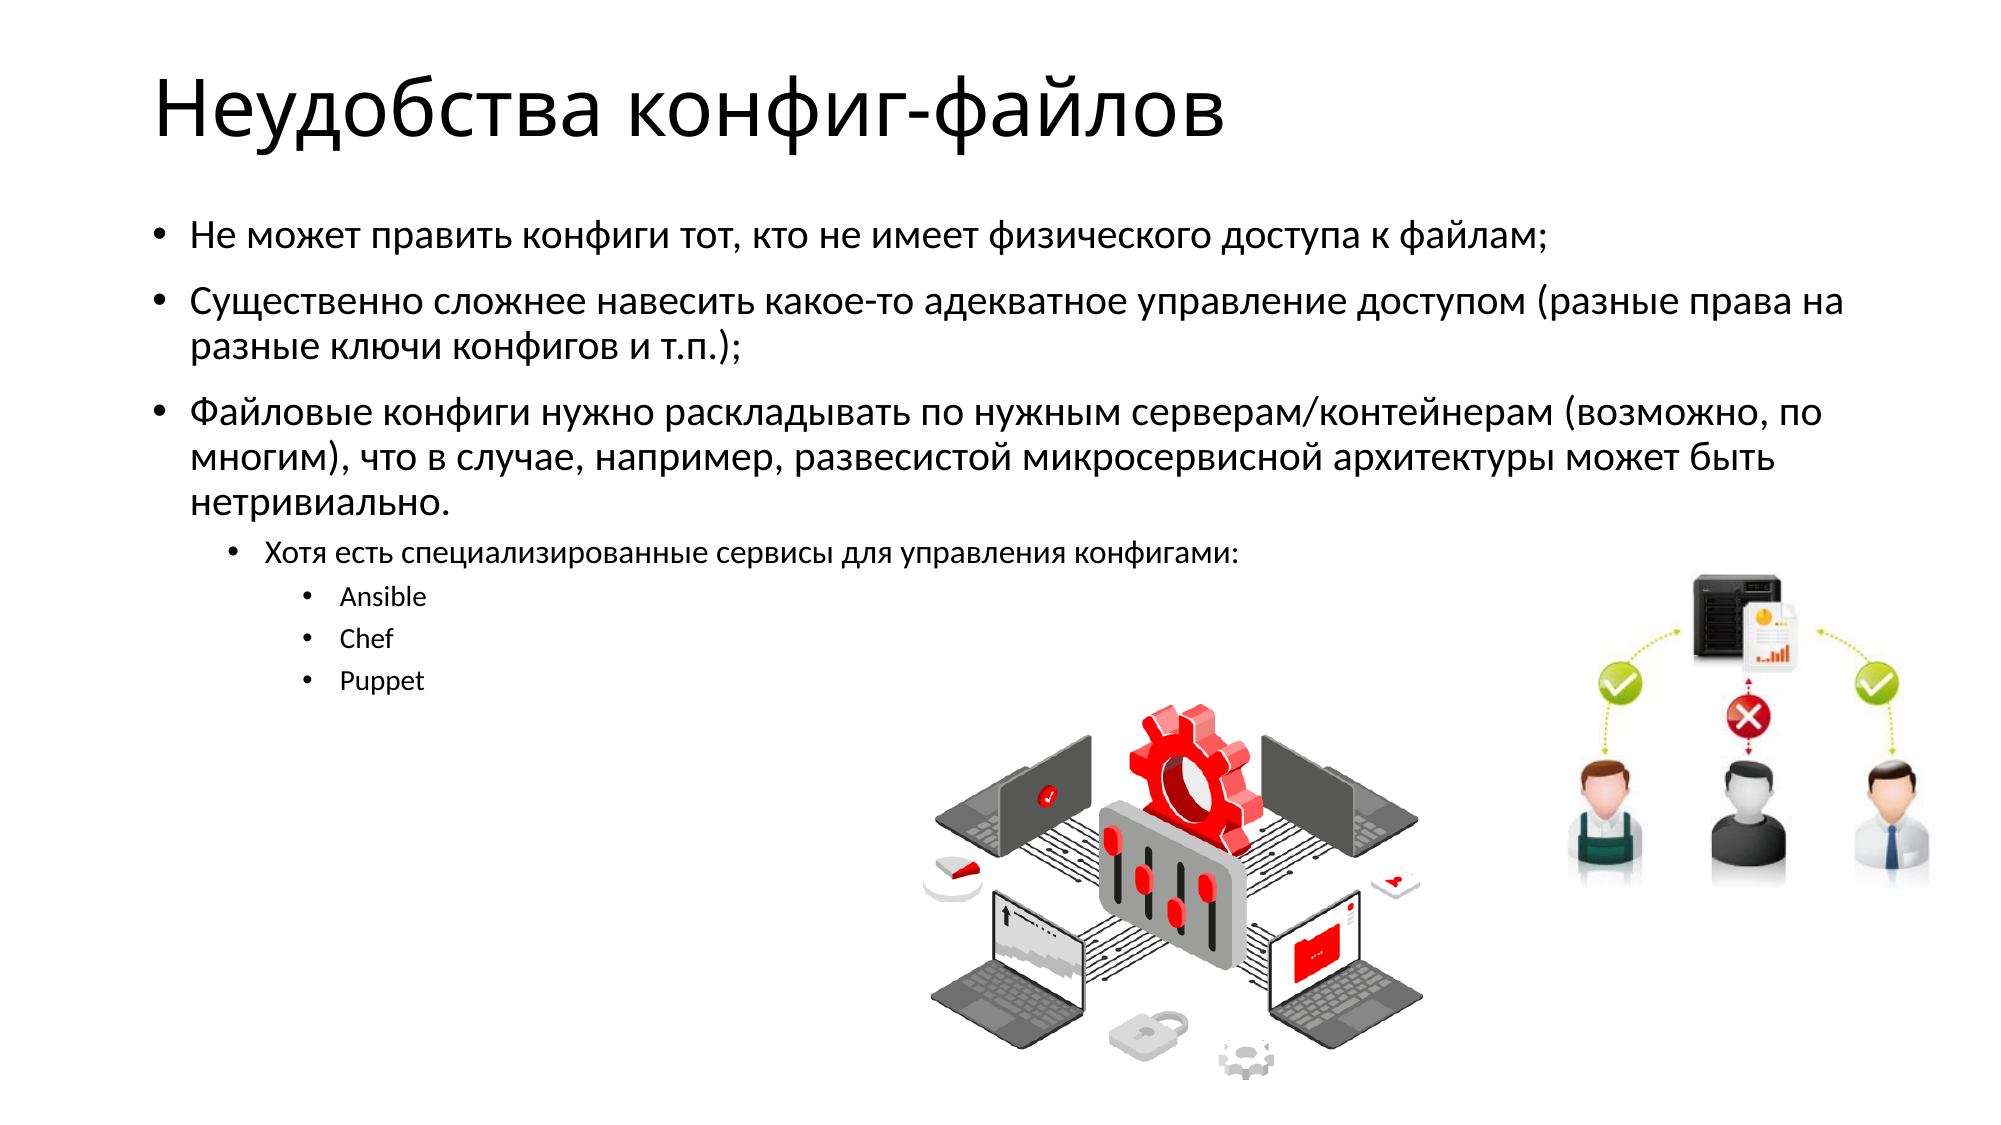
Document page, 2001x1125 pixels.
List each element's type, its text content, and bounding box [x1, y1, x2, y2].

title Неудобства конфиг-файлов [137, 59, 1863, 161]
picture [1558, 562, 1940, 897]
list Не может править конфиги тот, кто не имеет физического доступа к файлам; Существенно сложнее навесить какое-то адекватное управление доступом (разные права на разные ключи конфигов и т.п.); Файловые конфиги нужно раскладывать по нужным серверам/контейнерам (возможно, по многим), что в случае, например, развесистой микросервисной архитектуры может быть нетривиально. Хотя есть специализированные сервисы для управления конфигами: Ansible Chef Puppet [137, 205, 1863, 920]
picture [911, 682, 1433, 1086]
